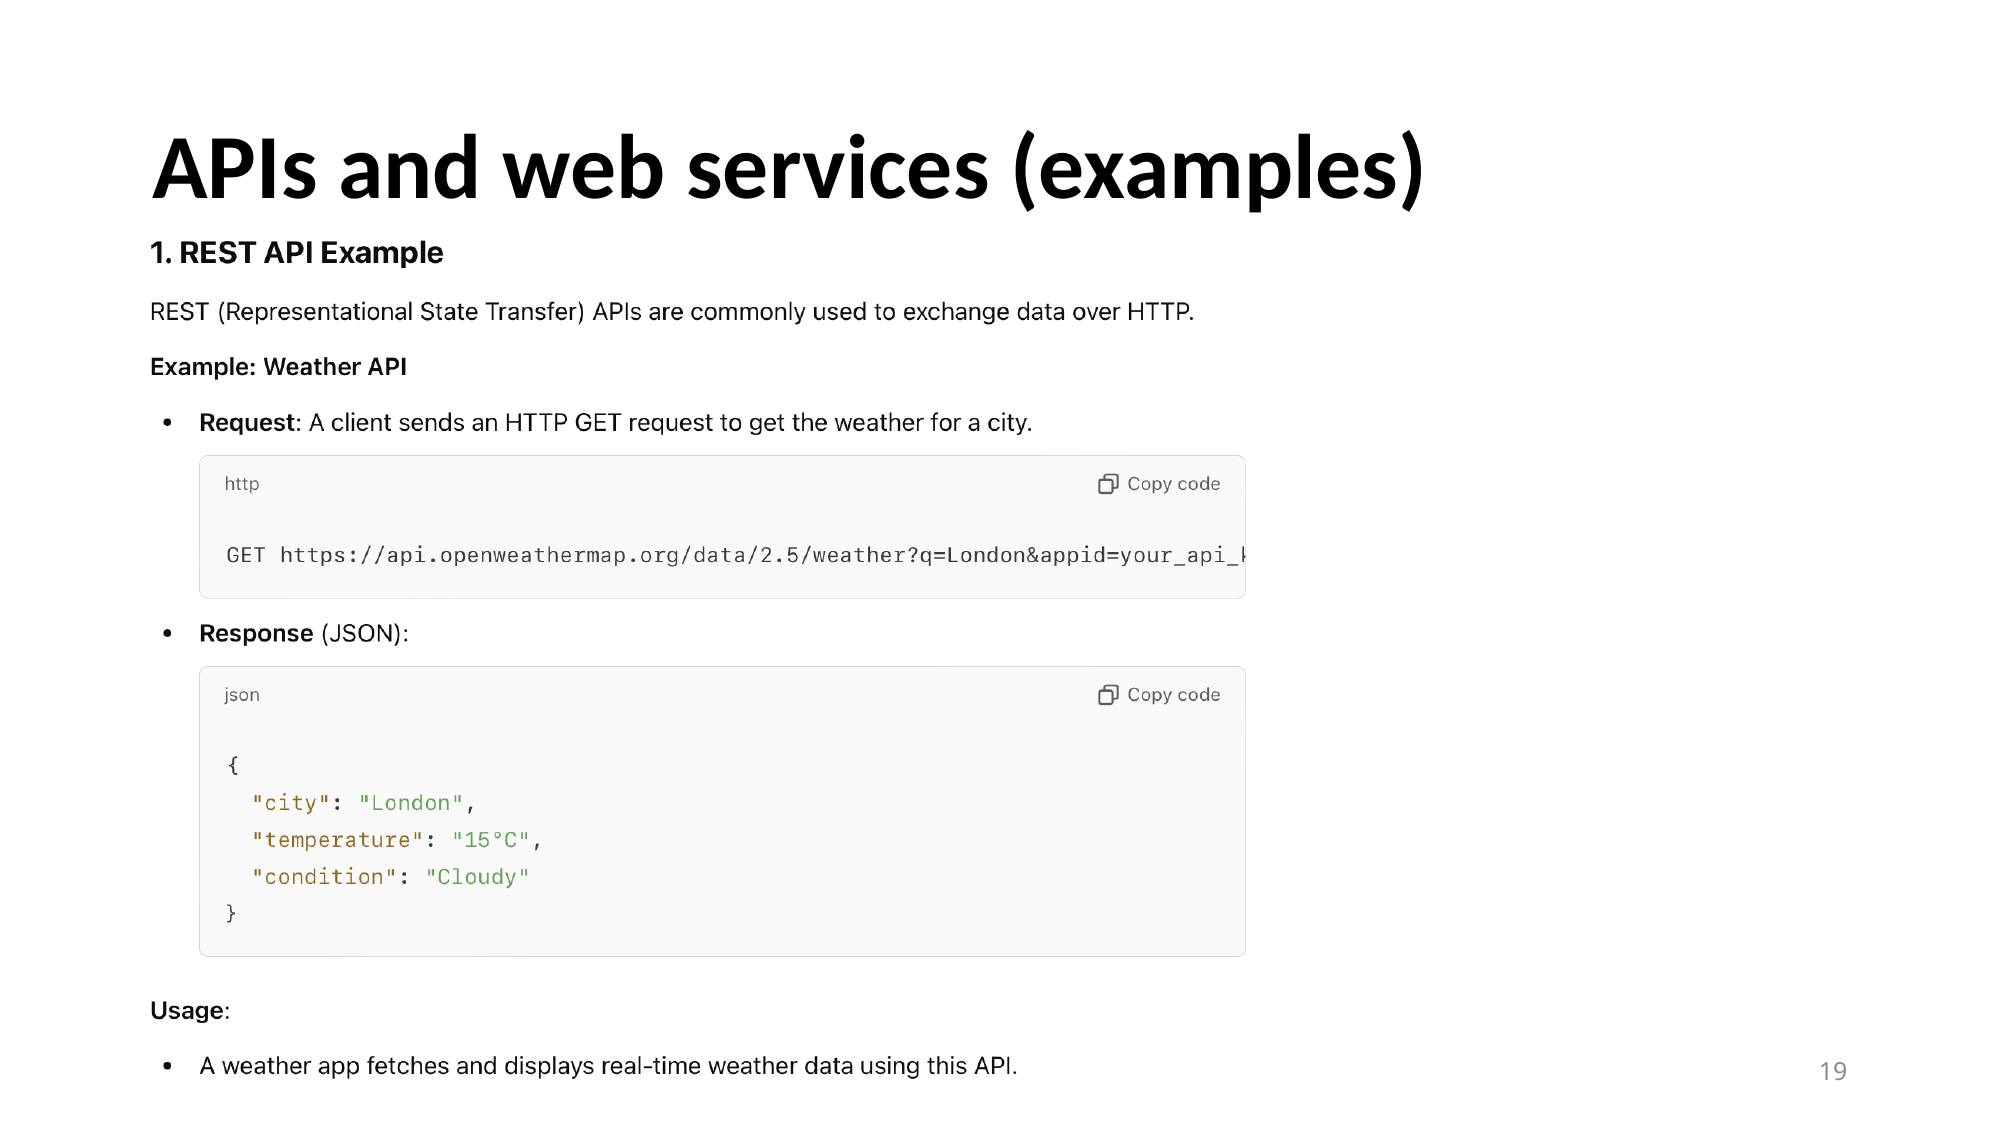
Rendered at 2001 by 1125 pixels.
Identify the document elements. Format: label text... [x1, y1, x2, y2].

picture [137, 221, 1266, 1103]
slide_number 19 [1412, 1042, 1863, 1103]
title APIs and web services (examples) [137, 59, 1863, 278]
